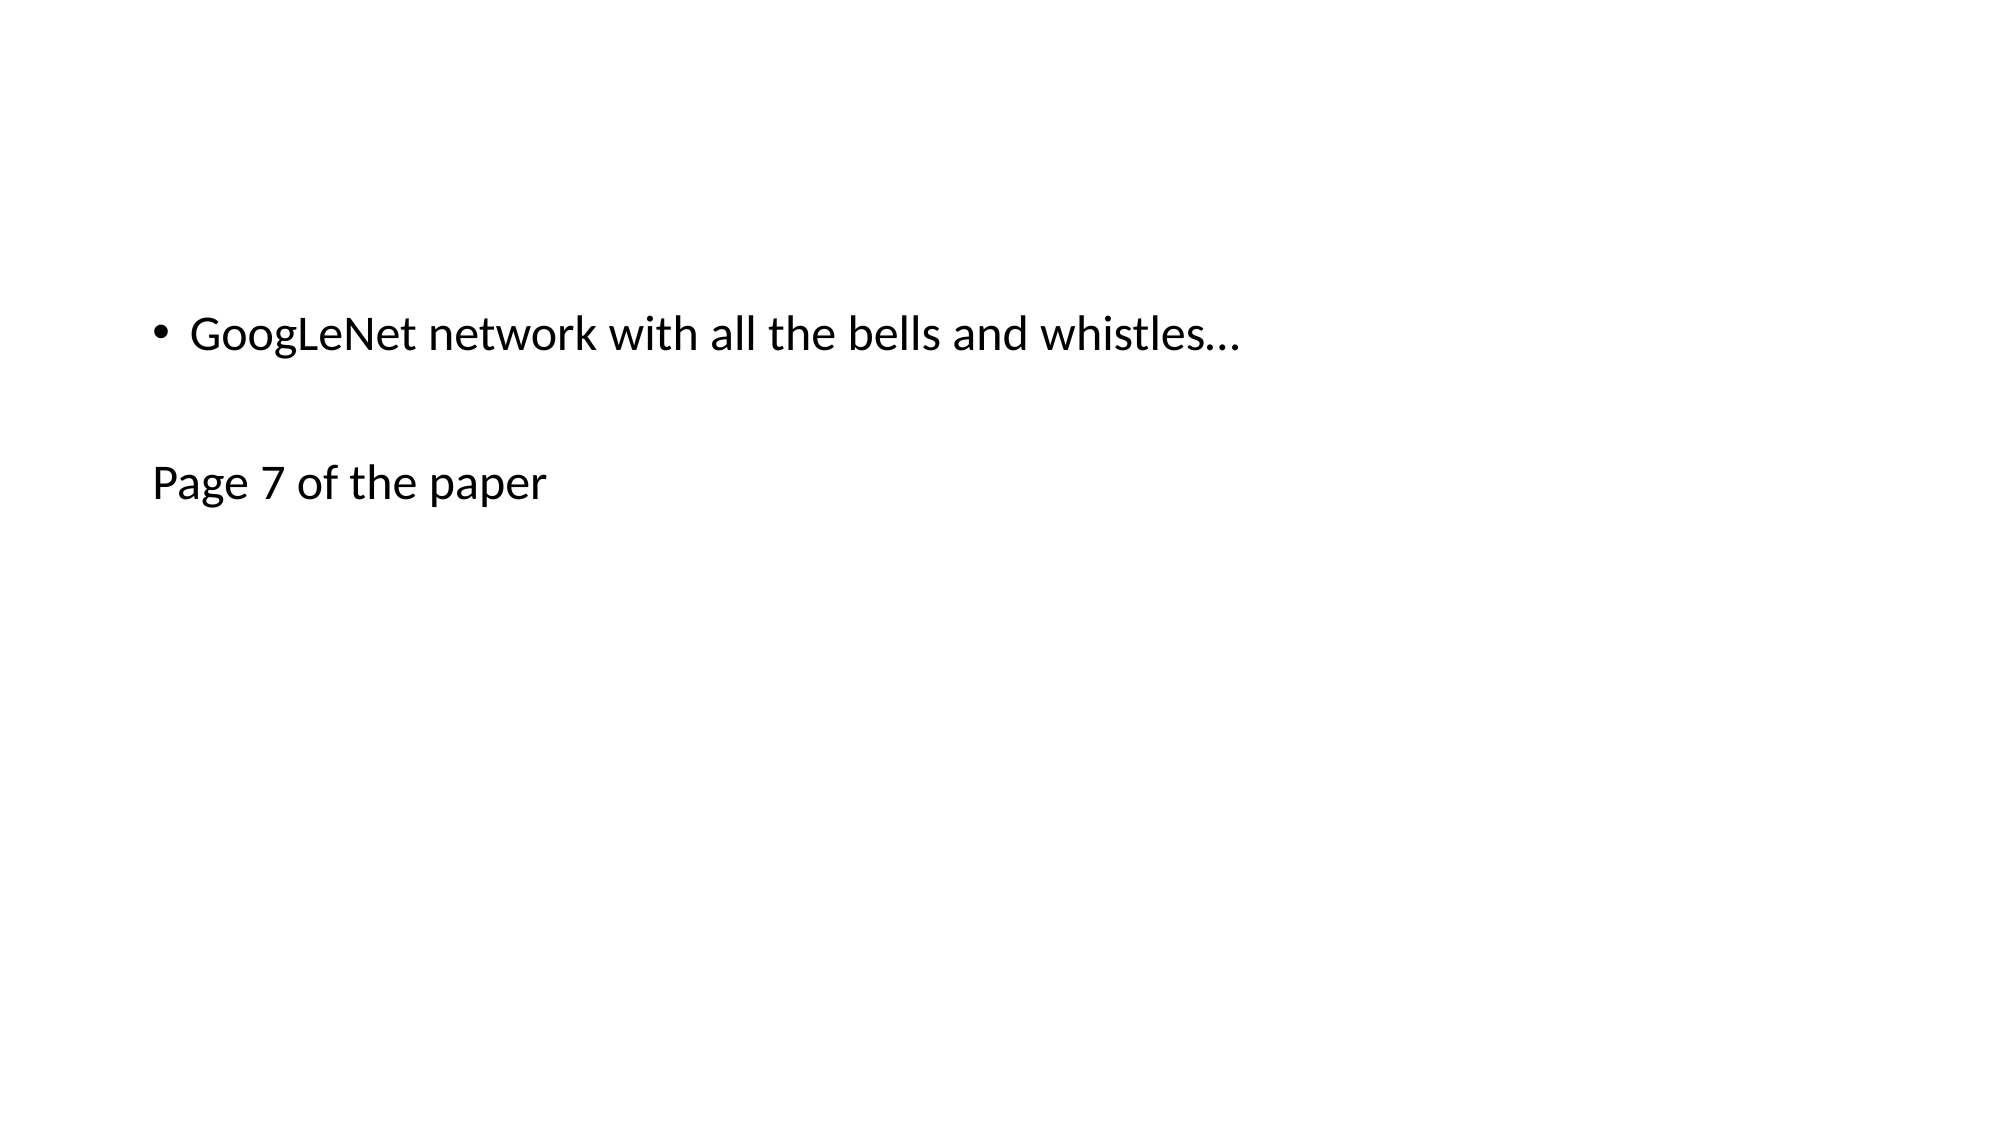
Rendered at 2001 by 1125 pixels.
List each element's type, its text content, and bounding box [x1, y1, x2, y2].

list GoogLeNet network with all the bells and whistles… Page 7 of the paper [137, 299, 1863, 1014]
